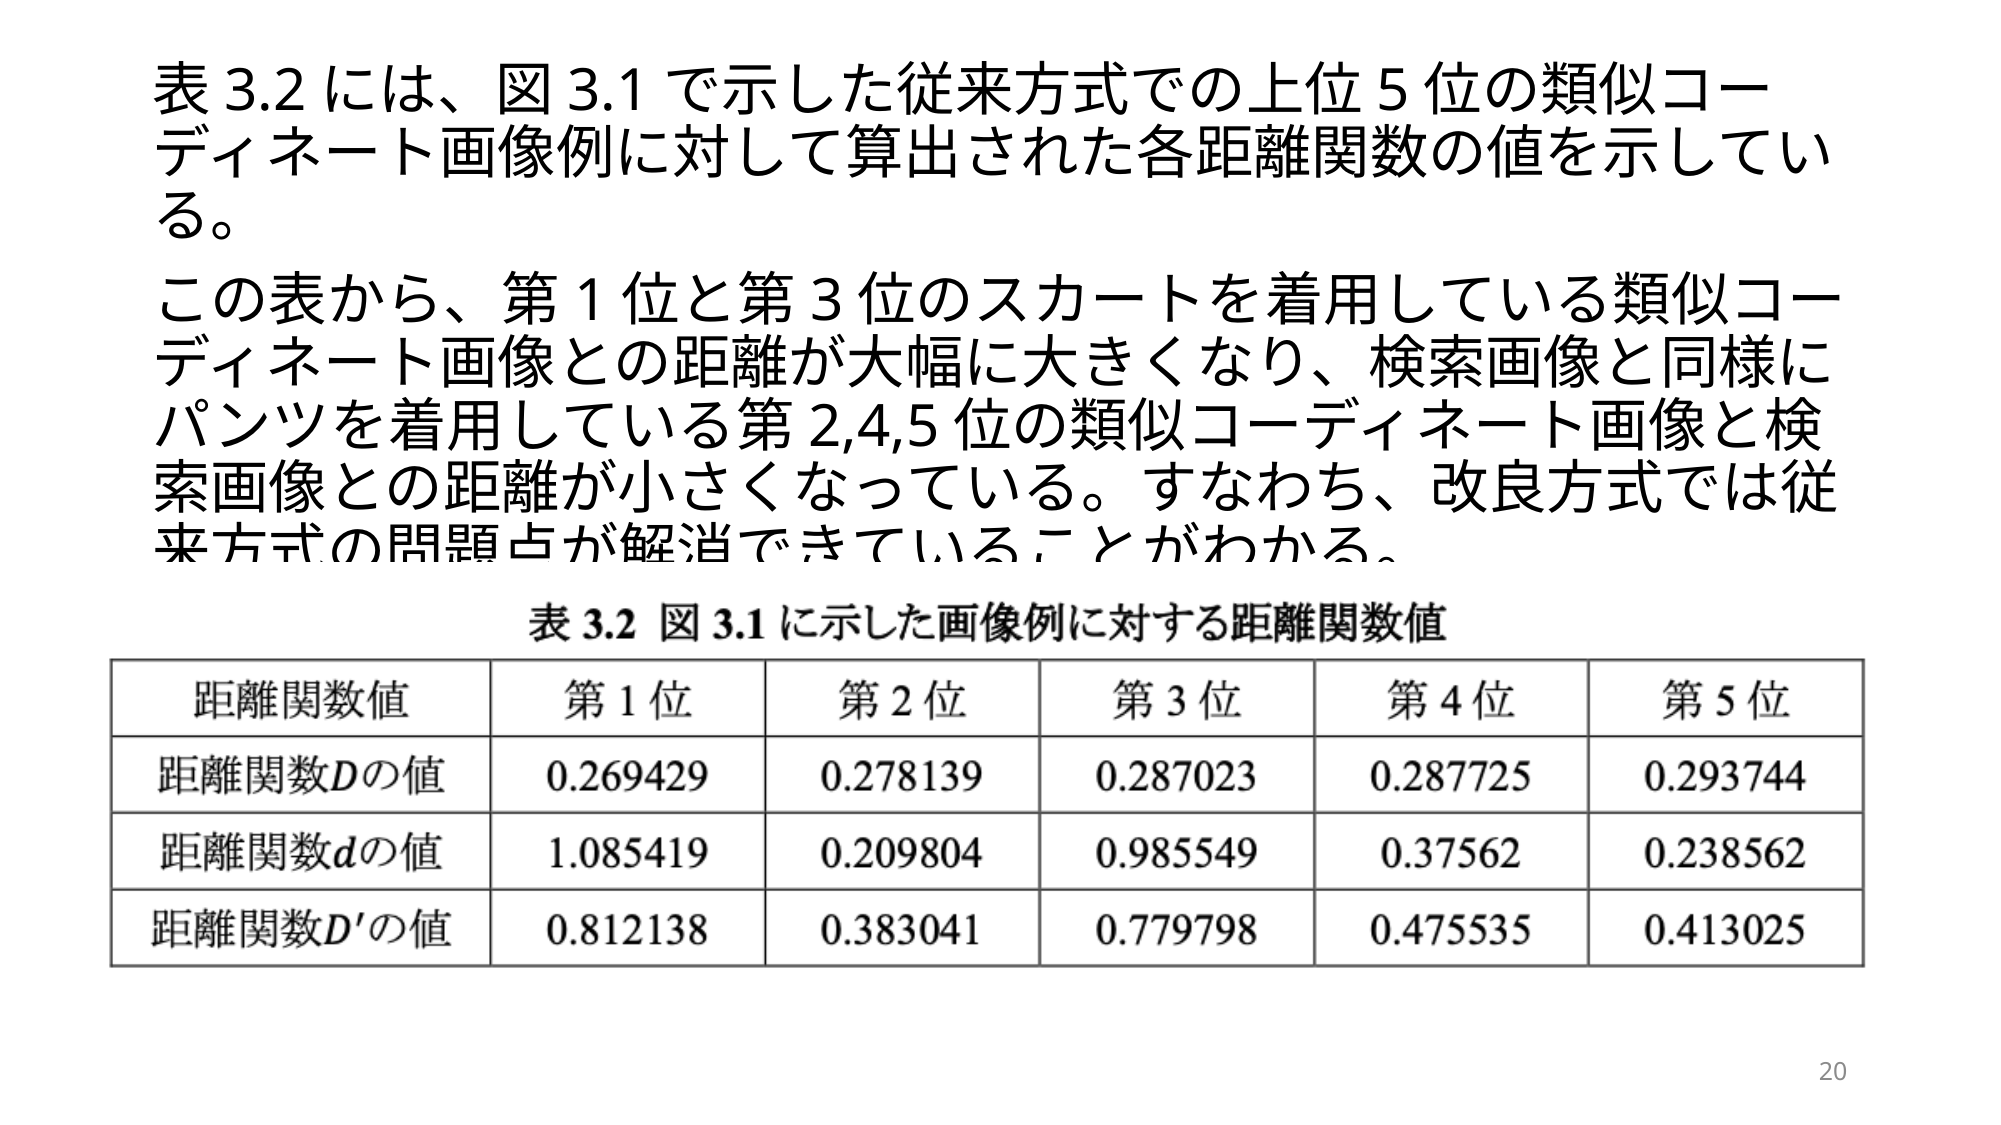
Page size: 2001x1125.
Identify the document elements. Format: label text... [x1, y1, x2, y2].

picture [83, 562, 1917, 1013]
slide_number 20 [1412, 1042, 1863, 1103]
list 表3.2には、図3.1で示した従来方式での上位5位の類似コーディネート画像例に対して算出された各距離関数の値を示している。 この表から、第1位と第3位のスカートを着用している類似コーディネート画像との距離が大幅に大きくなり、検索画像と同様にパンツを着用している第2,4,5位の類似コーディネート画像と検索画像との距離が小さくなっている。すなわち、改良方式では従来方式の問題点が解消できていることがわかる。 [137, 52, 1863, 562]
